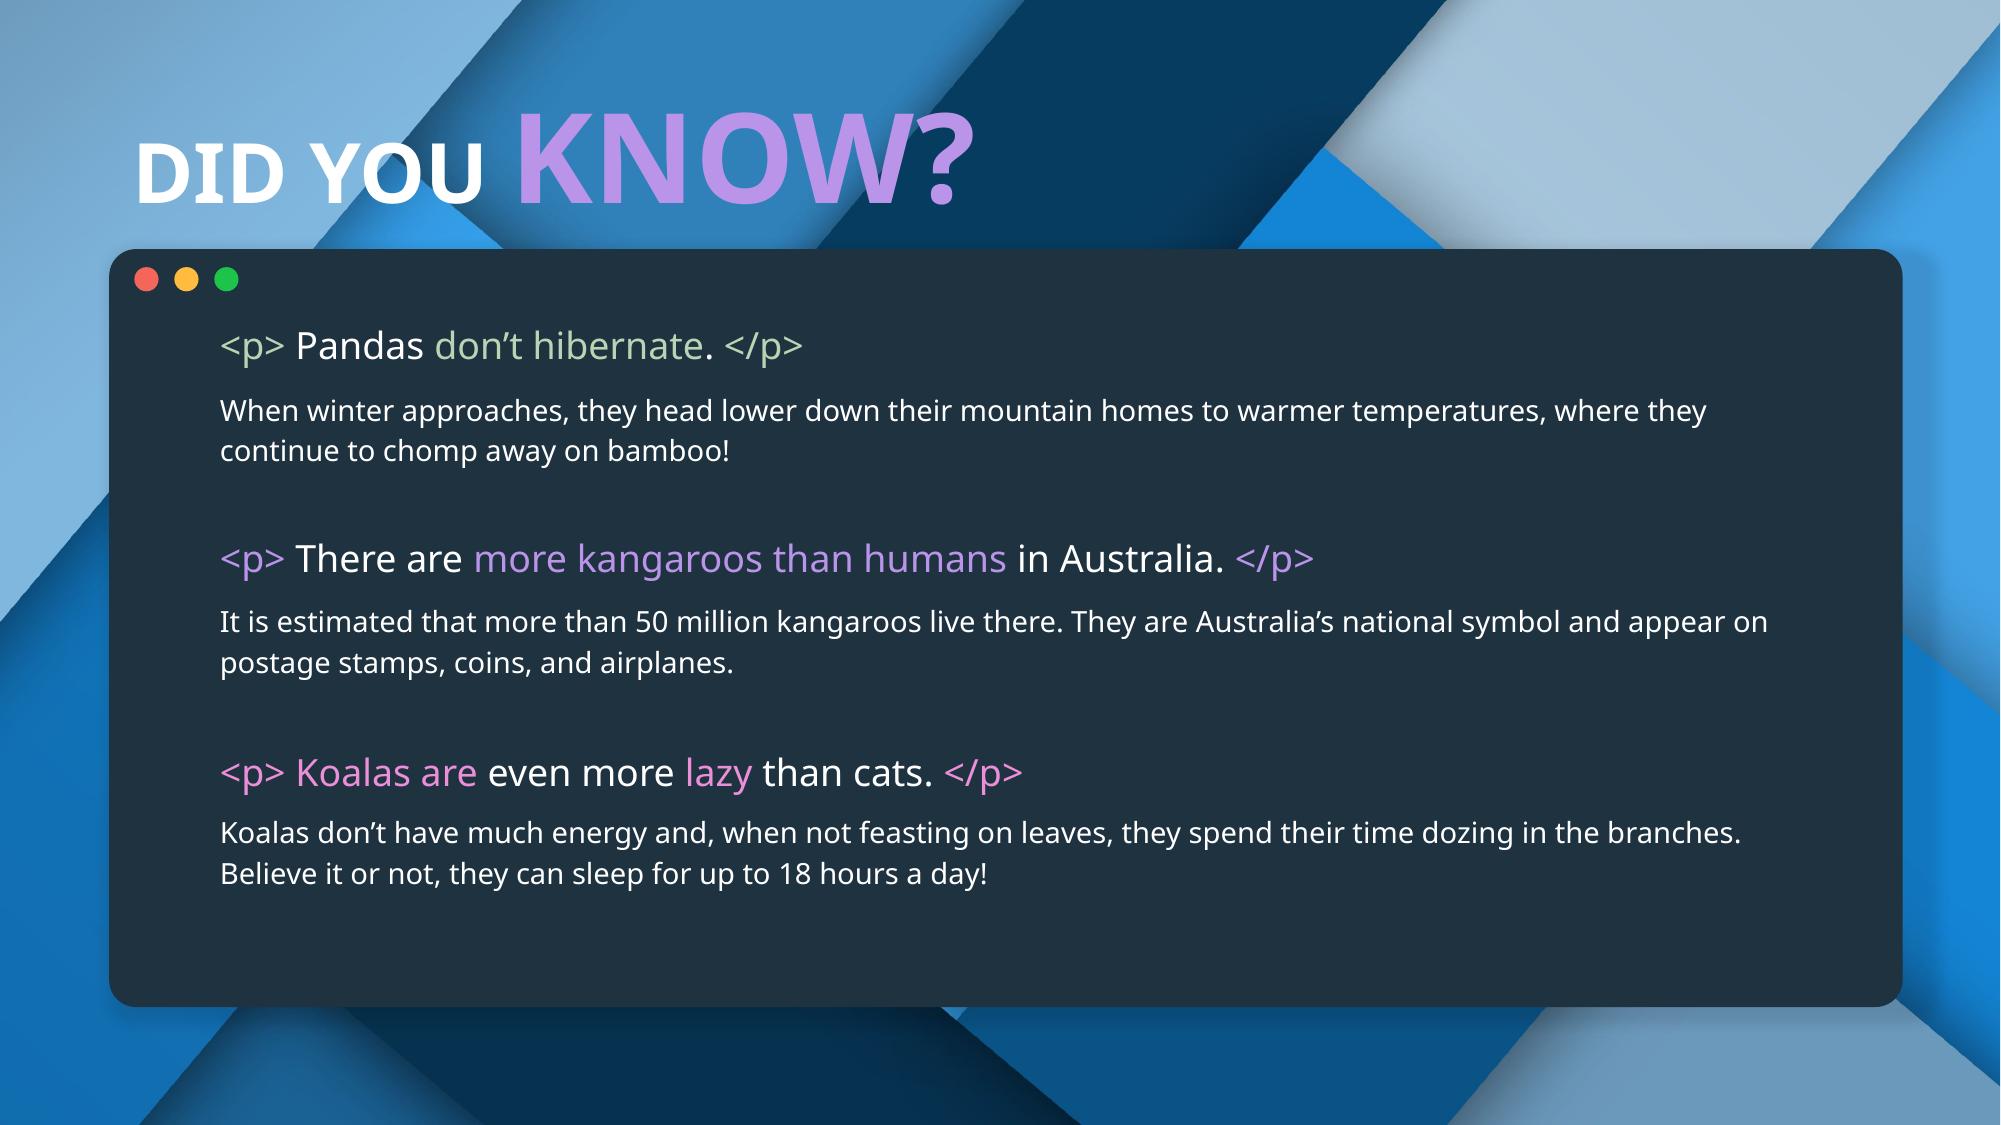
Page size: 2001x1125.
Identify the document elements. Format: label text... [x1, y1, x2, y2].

list Koalas don’t have much energy and, when not feasting on leaves, they spend their time dozing in the branches. Believe it or not, they can sleep for up to 18 hours a day! [199, 789, 1801, 942]
title DID YOU KNOW? [112, 58, 1713, 185]
picture [0, 0, 2001, 1125]
subtitle <p> Koalas are even more lazy than cats. </p> [199, 721, 1800, 822]
list When winter approaches, they head lower down their mountain homes to warmer temperatures, where they continue to chomp away on bamboo! [199, 367, 1800, 519]
subtitle <p> Pandas don’t hibernate. </p> [199, 295, 1800, 367]
list It is estimated that more than 50 million kangaroos live there. They are Australia’s national symbol and appear on postage stamps, coins, and airplanes. [199, 609, 1800, 721]
subtitle <p> There are more kangaroos than humans in Australia. </p> [199, 519, 1800, 609]
